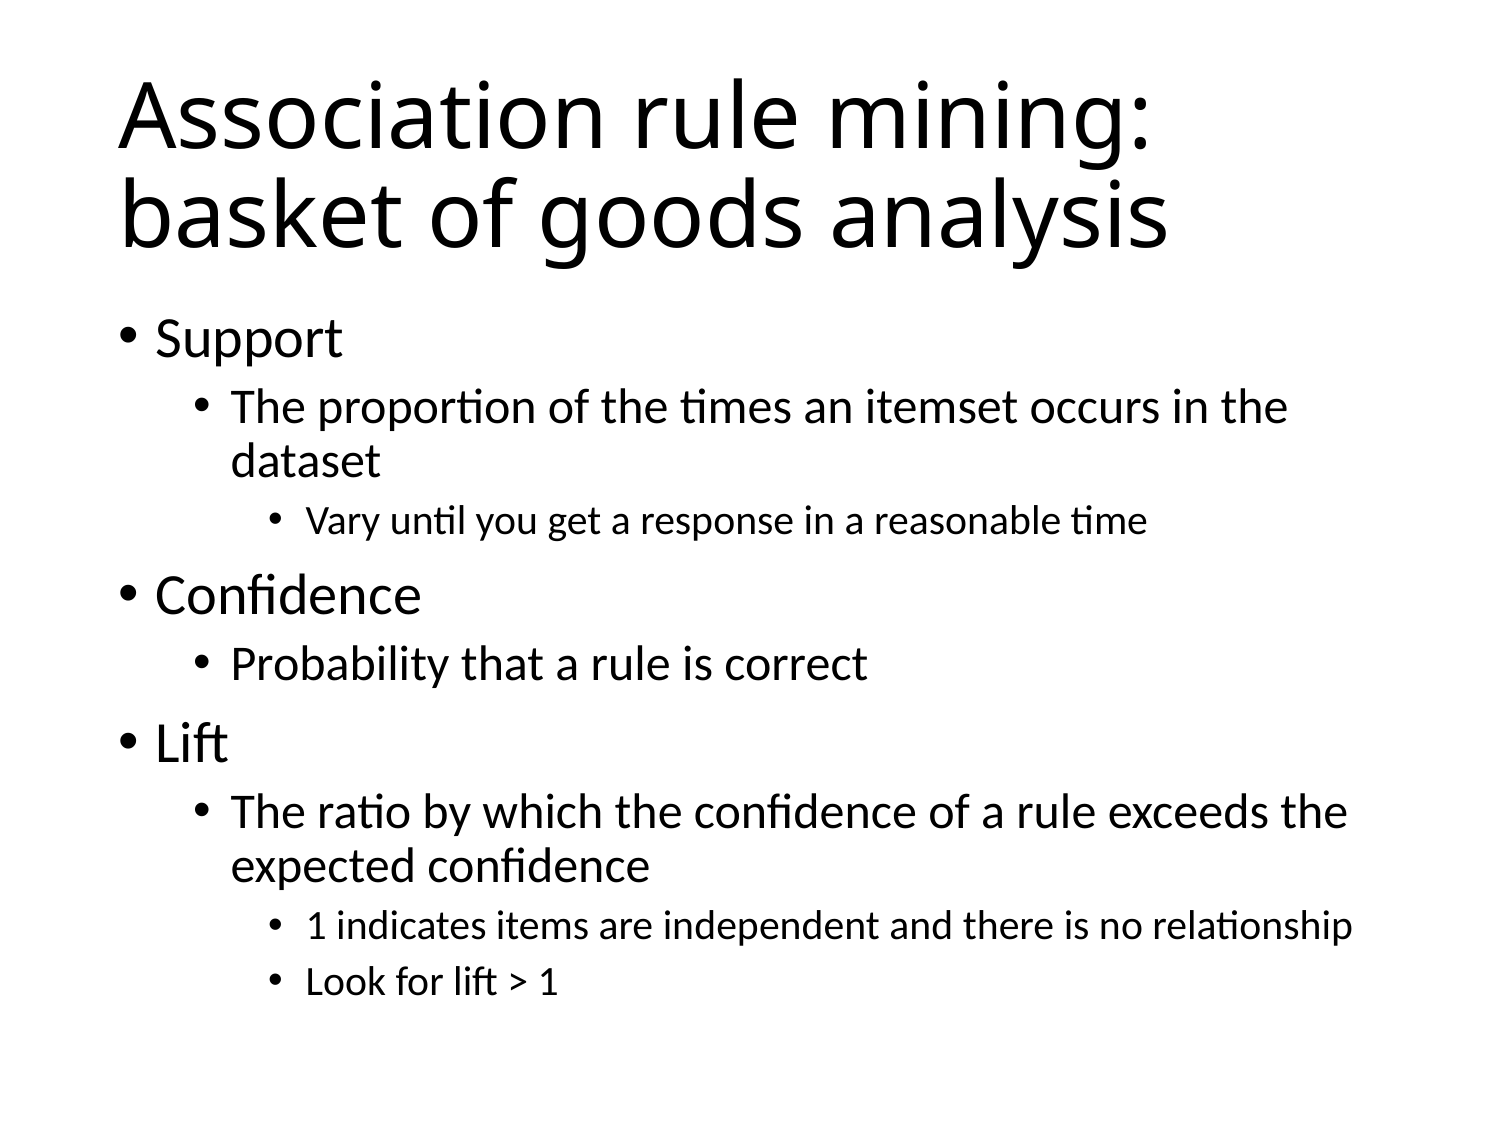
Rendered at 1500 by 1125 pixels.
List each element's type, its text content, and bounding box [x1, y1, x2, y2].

title Association rule mining: basket of goods analysis [103, 59, 1397, 278]
list Support The proportion of the times an itemset occurs in the dataset Vary until you get a response in a reasonable time Confidence Probability that a rule is correct Lift The ratio by which the confidence of a rule exceeds the expected confidence 1 indicates items are independent and there is no relationship Look for lift > 1 [103, 299, 1397, 1014]
